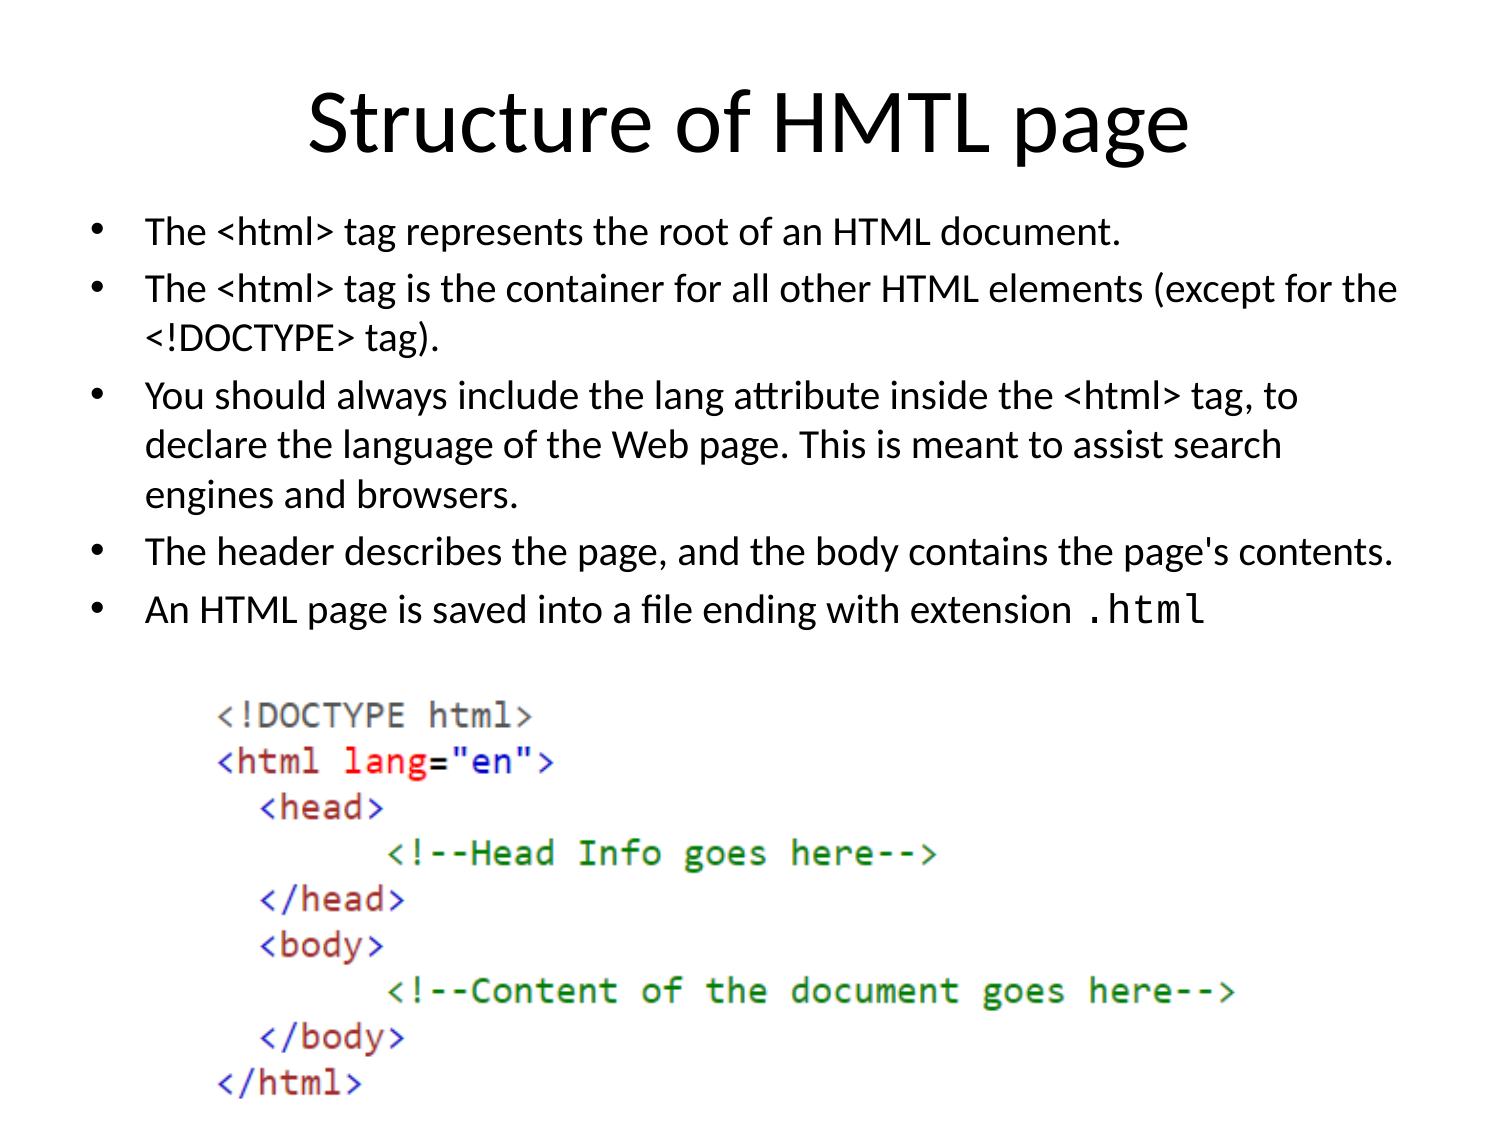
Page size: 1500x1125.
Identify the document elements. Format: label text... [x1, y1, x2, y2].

picture [199, 683, 1334, 1113]
title Structure of HMTL page [75, 45, 1425, 188]
list The <html> tag represents the root of an HTML document. The <html> tag is the container for all other HTML elements (except for the <!DOCTYPE> tag). You should always include the lang attribute inside the <html> tag, to declare the language of the Web page. This is meant to assist search engines and browsers. The header describes the page, and the body contains the page's contents. An HTML page is saved into a file ending with extension .html [75, 196, 1425, 663]
